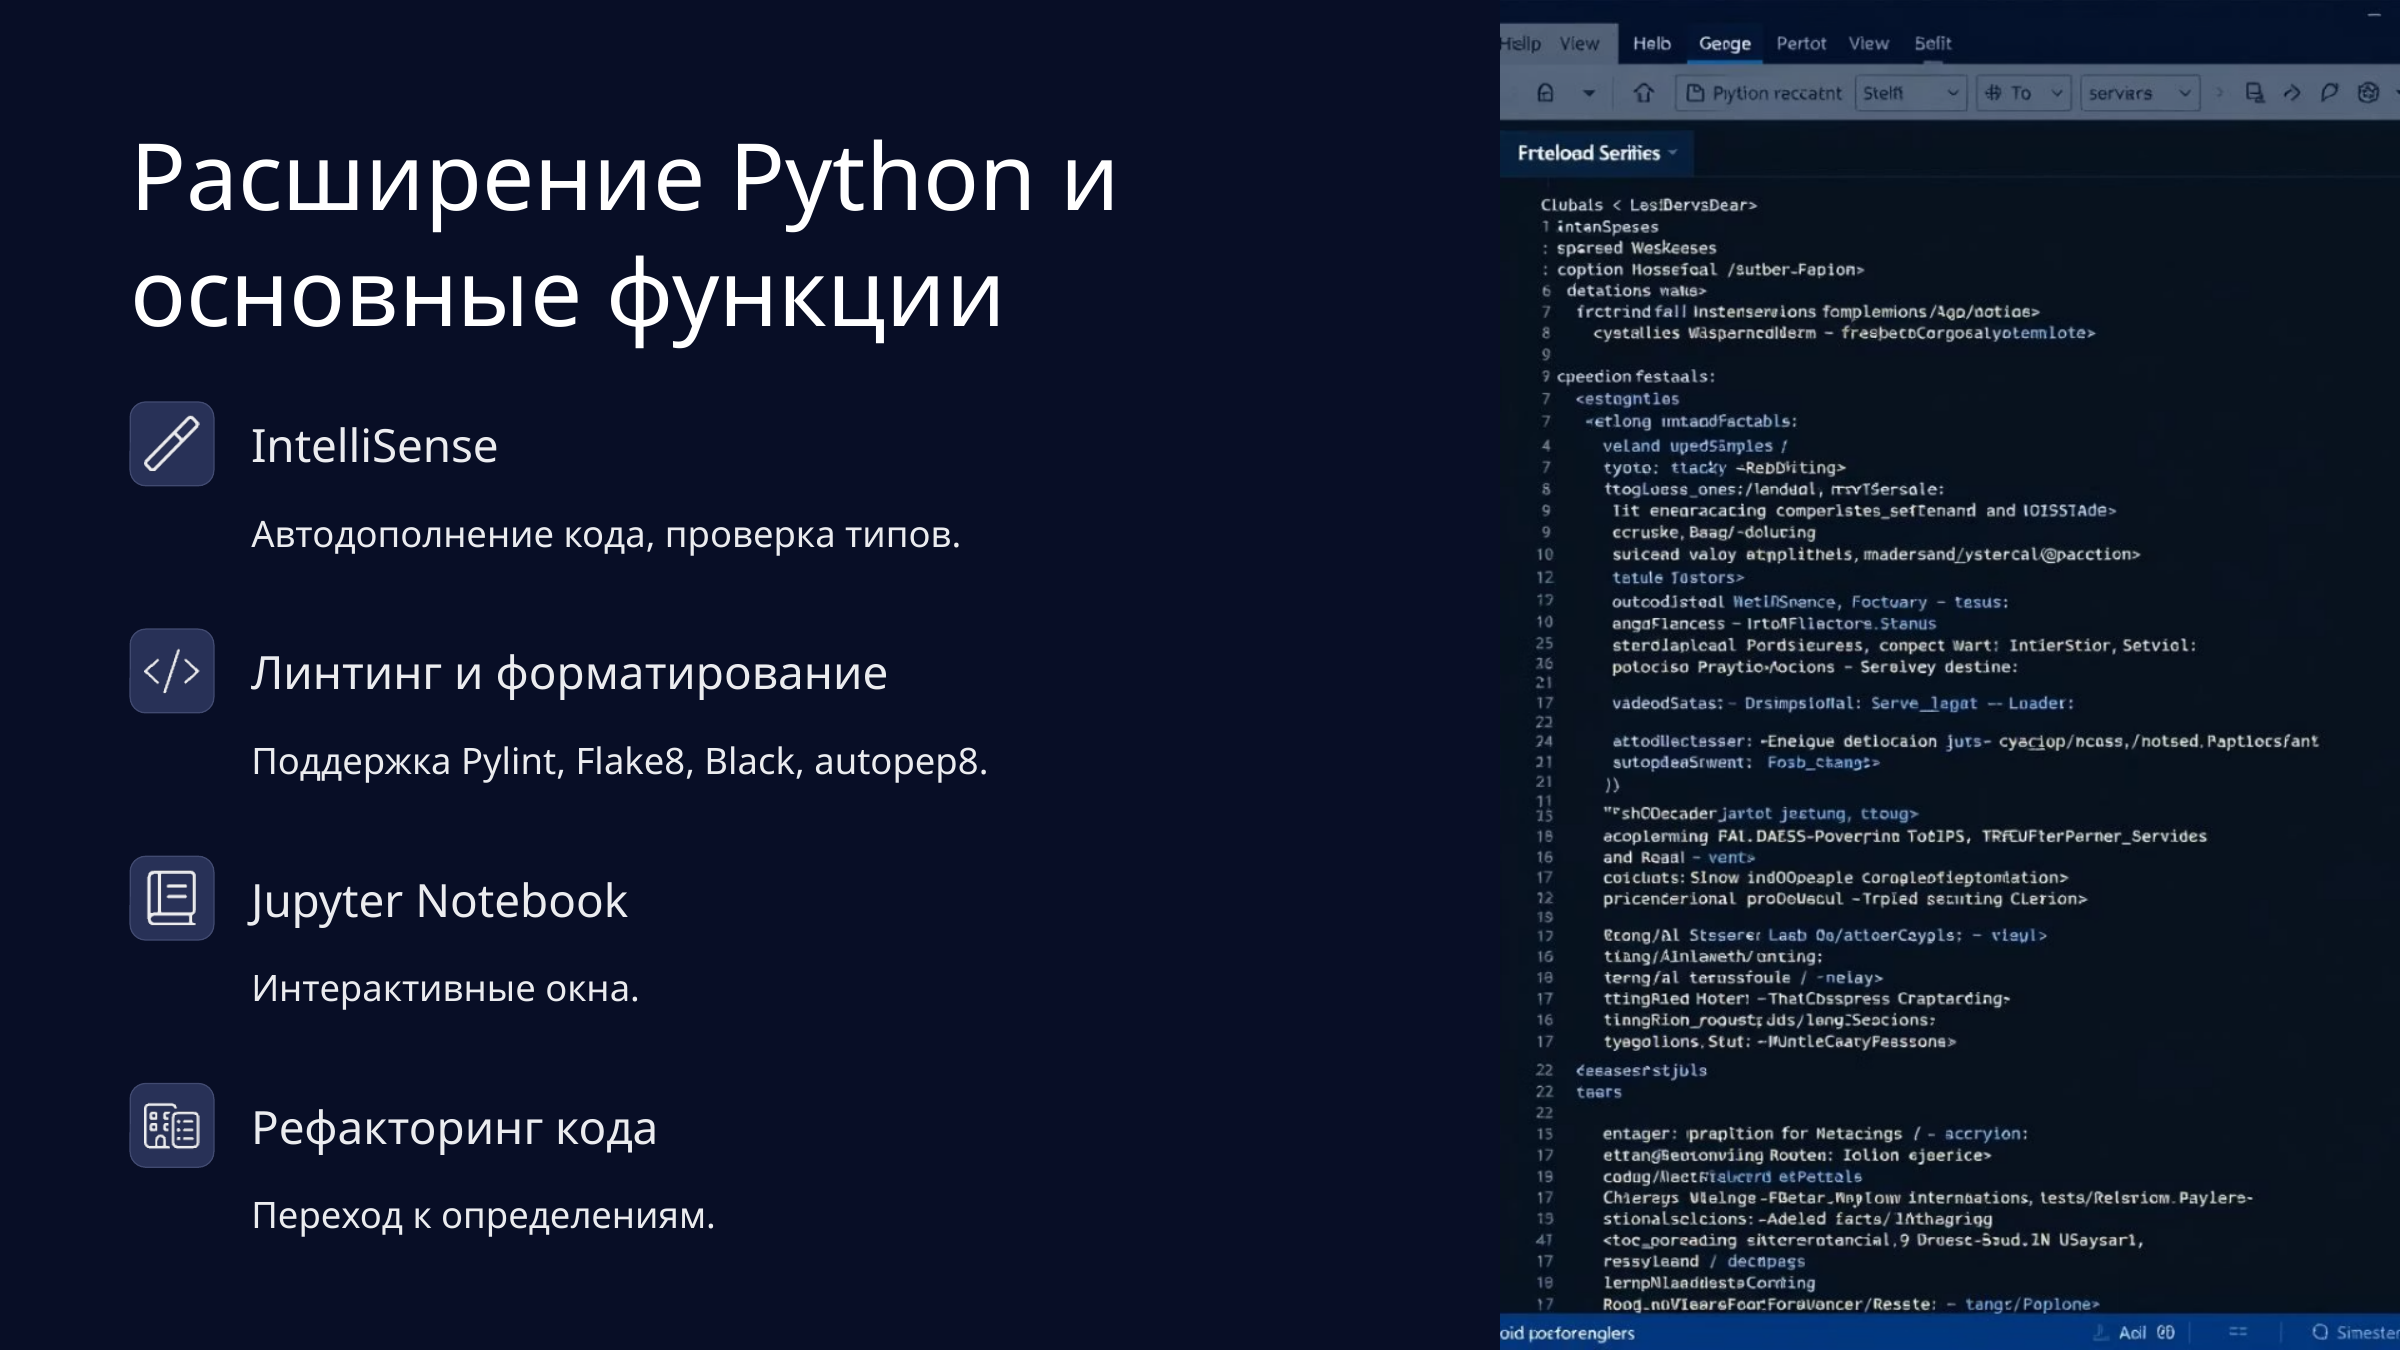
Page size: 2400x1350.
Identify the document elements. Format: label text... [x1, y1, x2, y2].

text_box Расширение Python и основные функции [130, 113, 1370, 347]
text_box Линтинг и форматирование [251, 641, 889, 700]
text_box Переход к определениям. [251, 1176, 1370, 1237]
text_box [130, 629, 214, 713]
text_box [130, 401, 214, 486]
picture [144, 863, 200, 934]
text_box Jupyter Notebook [251, 869, 717, 928]
picture [144, 408, 200, 479]
text_box [130, 1083, 214, 1168]
picture [1499, 0, 2400, 1350]
text_box Интерактивные окна. [251, 949, 1370, 1010]
text_box Автодополнение кода, проверка типов. [251, 495, 1370, 555]
picture [144, 1090, 200, 1161]
text_box Поддержка Pylint, Flake8, Black, autopep8. [251, 722, 1370, 782]
text_box Рефакторинг кода [251, 1096, 717, 1155]
picture [144, 636, 200, 706]
text_box [130, 856, 214, 941]
text_box IntelliSense [251, 414, 717, 473]
